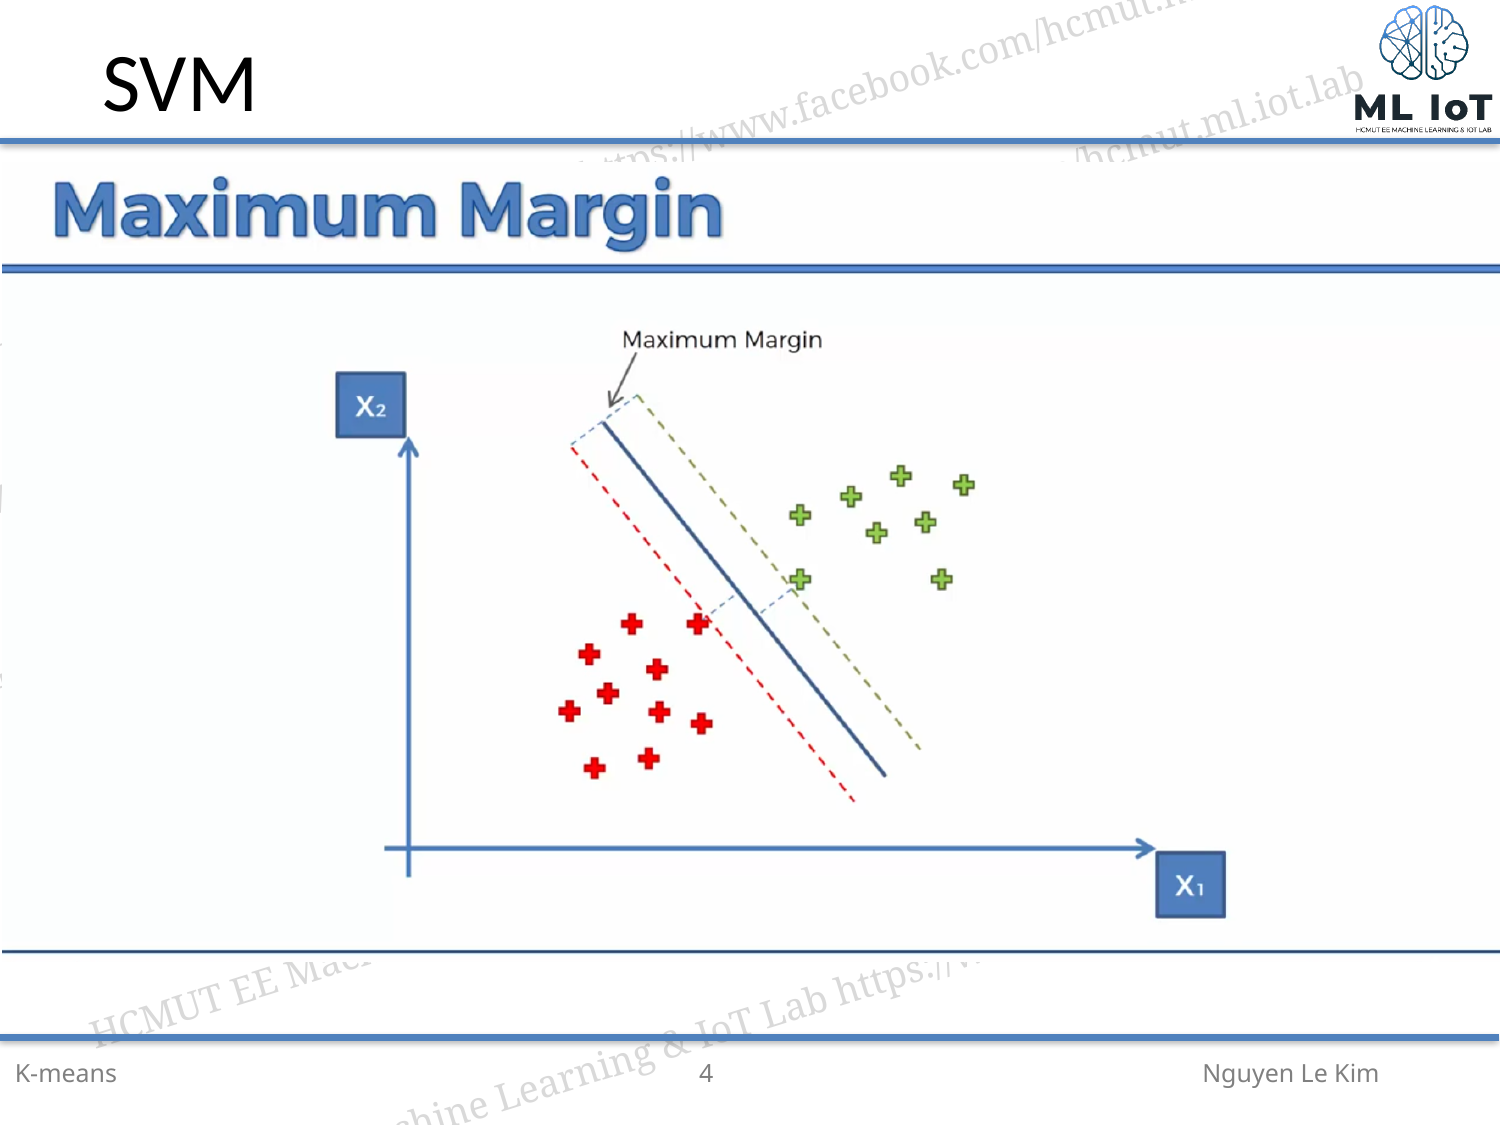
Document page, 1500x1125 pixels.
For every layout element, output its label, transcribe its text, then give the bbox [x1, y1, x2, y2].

text_box K-means [0, 1050, 450, 1095]
picture [1350, 0, 1495, 138]
text_box 4 [549, 1050, 863, 1095]
text_box Nguyen Le Kim [1187, 1049, 1473, 1095]
text_box SVM [87, 20, 938, 136]
picture [2, 162, 1500, 963]
